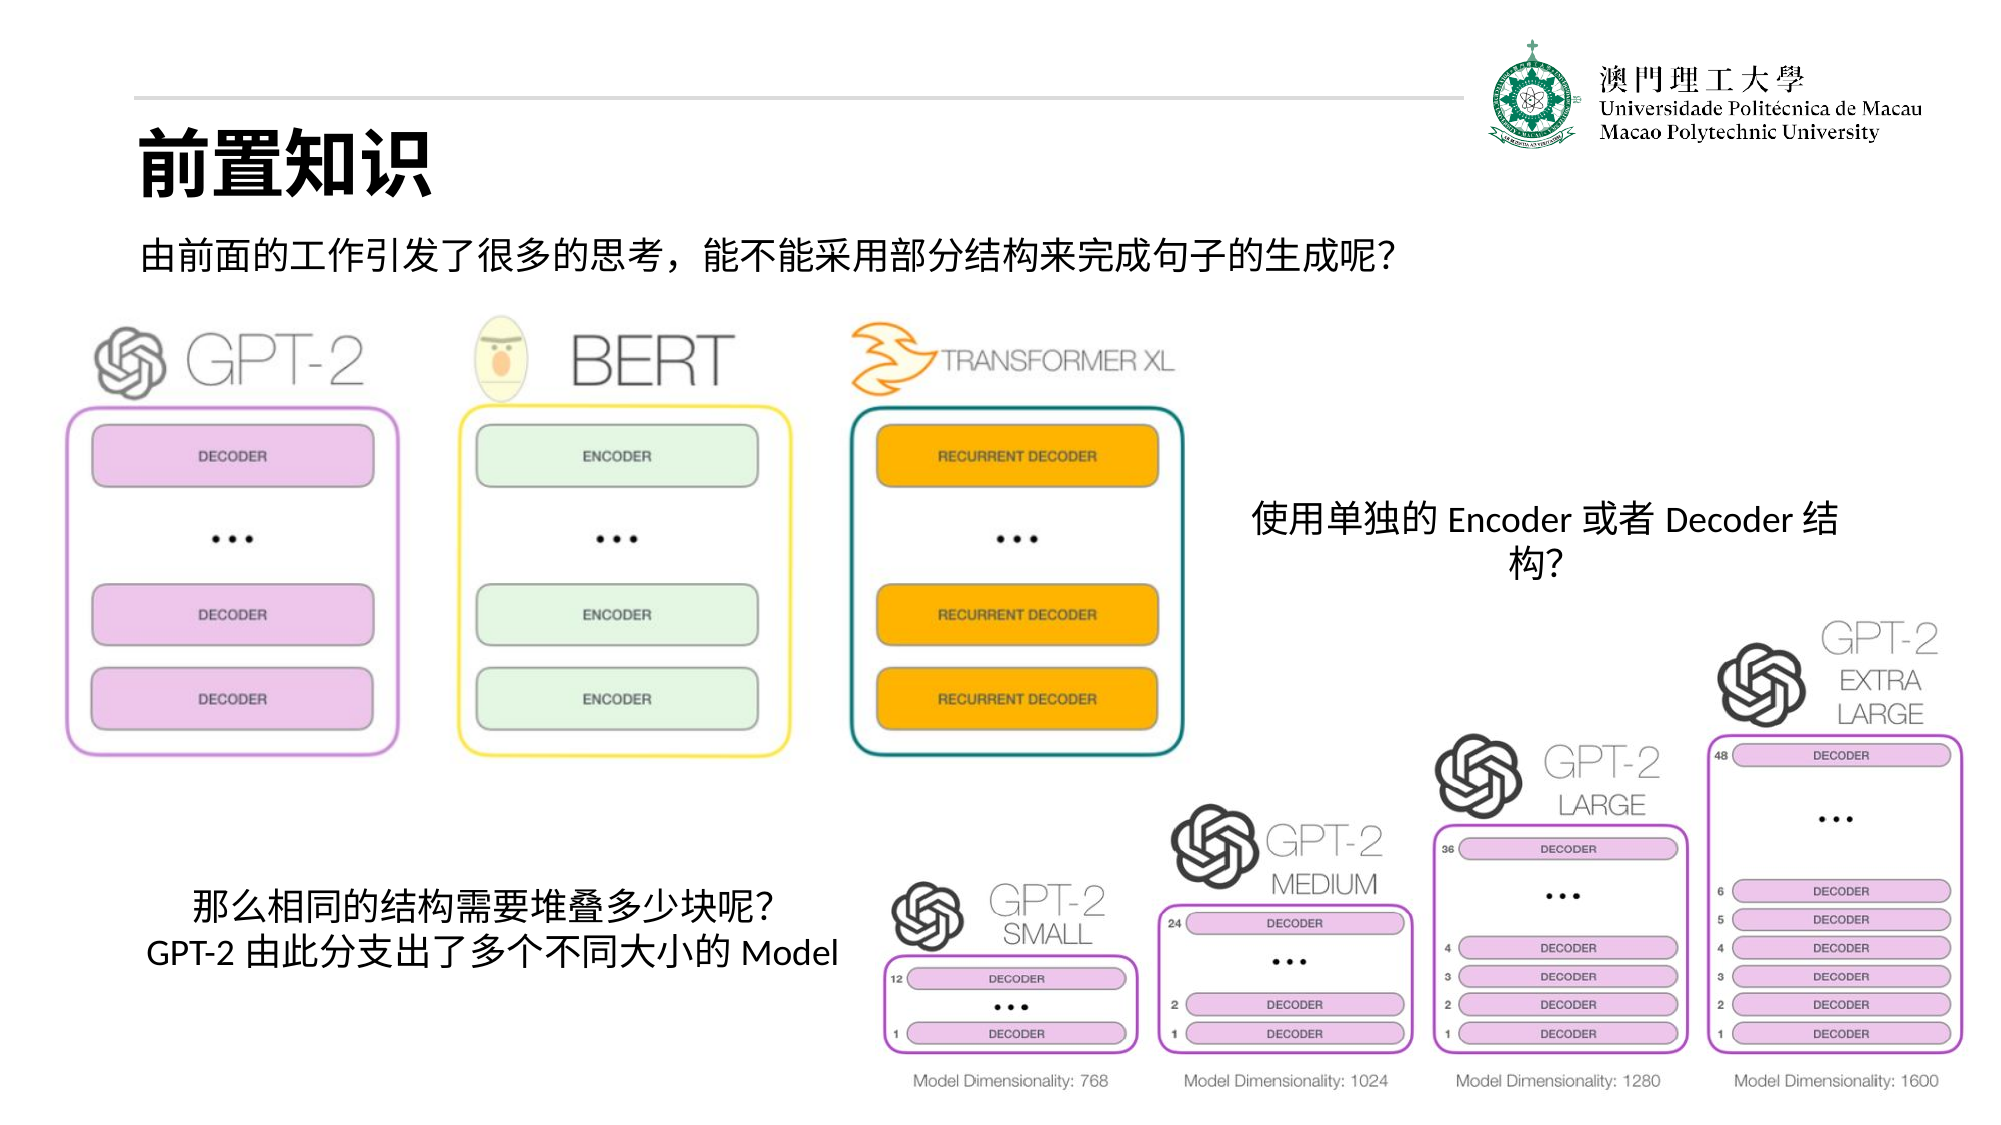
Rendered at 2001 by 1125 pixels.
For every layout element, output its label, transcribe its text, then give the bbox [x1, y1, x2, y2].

picture [1524, 39, 1540, 61]
picture [1599, 65, 1922, 143]
text_box 由前面的工作引发了很多的思考，能不能采用部分结构来完成句子的生成呢？ [125, 224, 1891, 285]
picture [1494, 62, 1570, 137]
text_box [354, 866, 1640, 1114]
text_box 前置知识 [133, 114, 902, 207]
picture [37, 312, 1977, 1102]
text_box 那么相同的结构需要堆叠多少块呢？ GPT-2由此分支出了多个不同大小的Model [124, 875, 861, 1014]
text_box 使用单独的Encoder或者Decoder结构？ [1217, 487, 1874, 560]
